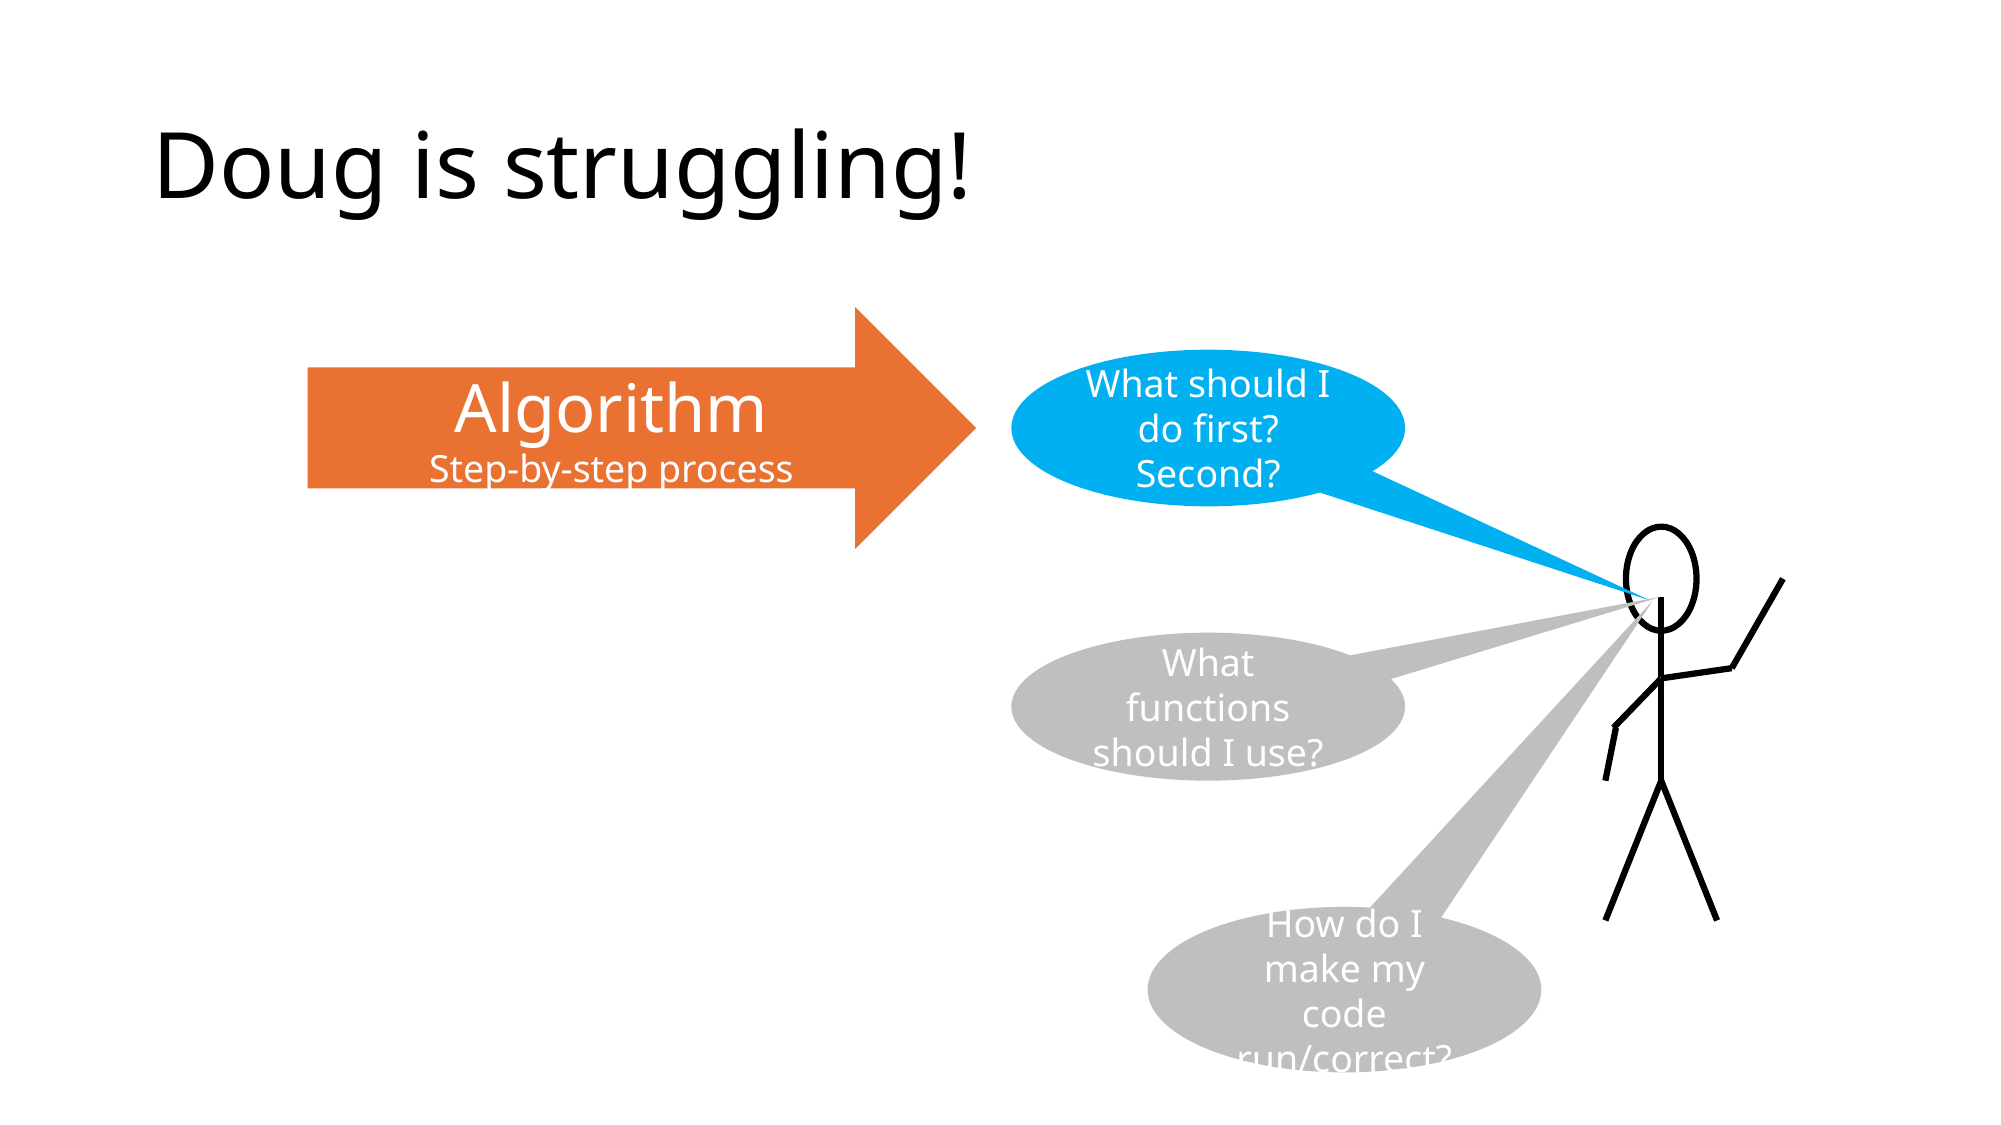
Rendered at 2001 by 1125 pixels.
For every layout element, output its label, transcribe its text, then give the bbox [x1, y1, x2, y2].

title Doug is struggling! [137, 59, 1863, 278]
text_box How do I make my code run/correct? [1145, 651, 1604, 1074]
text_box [1604, 526, 1784, 921]
text_box Algorithm Step-by-step process [306, 303, 979, 553]
text_box What functions should I use? [1009, 605, 1604, 783]
text_box What should I do first? Second? [1009, 348, 1604, 588]
